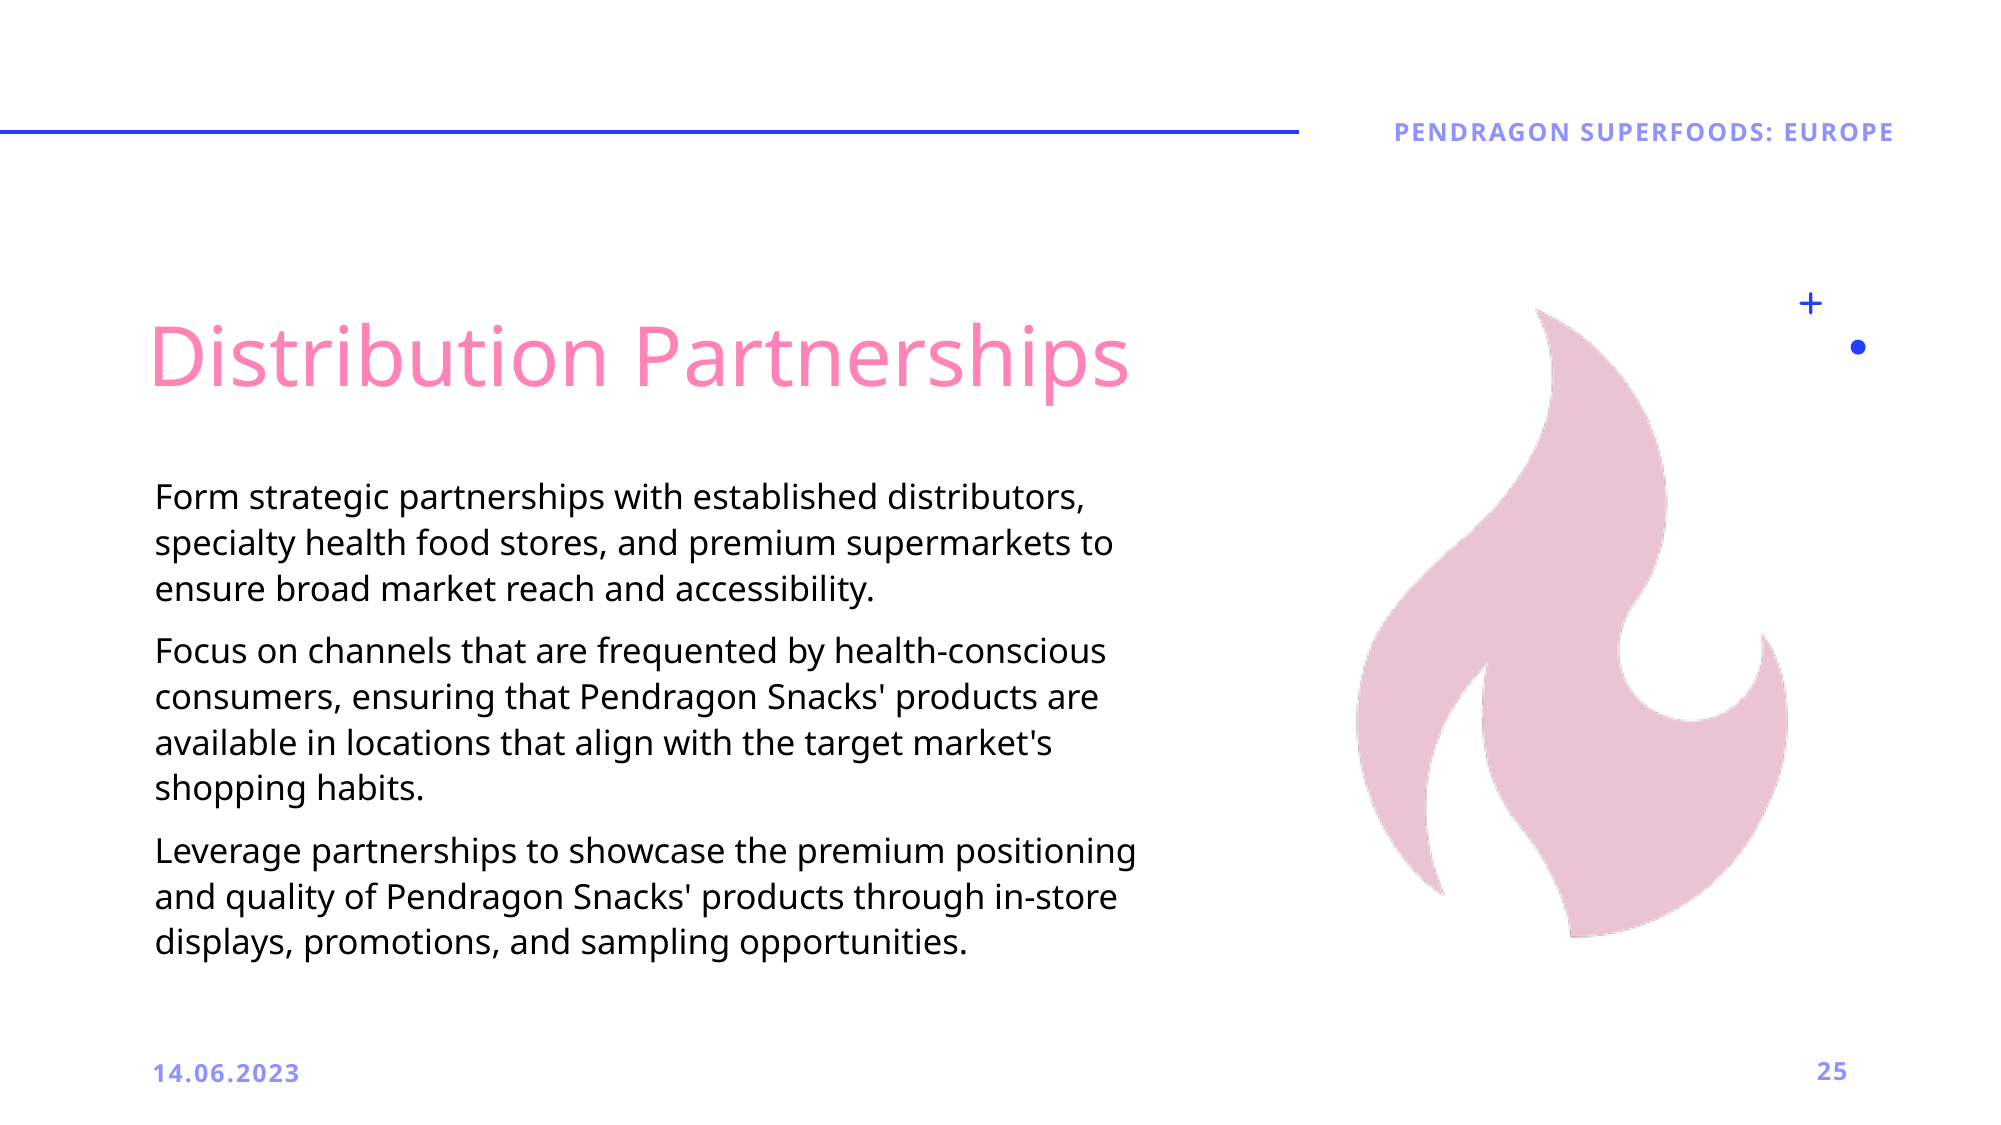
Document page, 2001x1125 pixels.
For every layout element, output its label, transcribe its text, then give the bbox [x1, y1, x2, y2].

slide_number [137, 1042, 588, 1103]
picture [1222, 273, 1923, 974]
slide_number 25 [1412, 1042, 1863, 1103]
list Form strategic partnerships with established distributors, specialty health food stores, and premium supermarkets to ensure broad market reach and accessibility. Focus on channels that are frequented by health-conscious consumers, ensuring that Pendragon Snacks' products are available in locations that align with the target market's shopping habits. Leverage partnerships to showcase the premium positioning and quality of Pendragon Snacks' products through in-store displays, promotions, and sampling opportunities. [139, 463, 1155, 1013]
title Distribution Partnerships [131, 218, 1148, 413]
footer PENDRAGON SUPERFOODS: EUROPE [1306, 101, 1982, 162]
